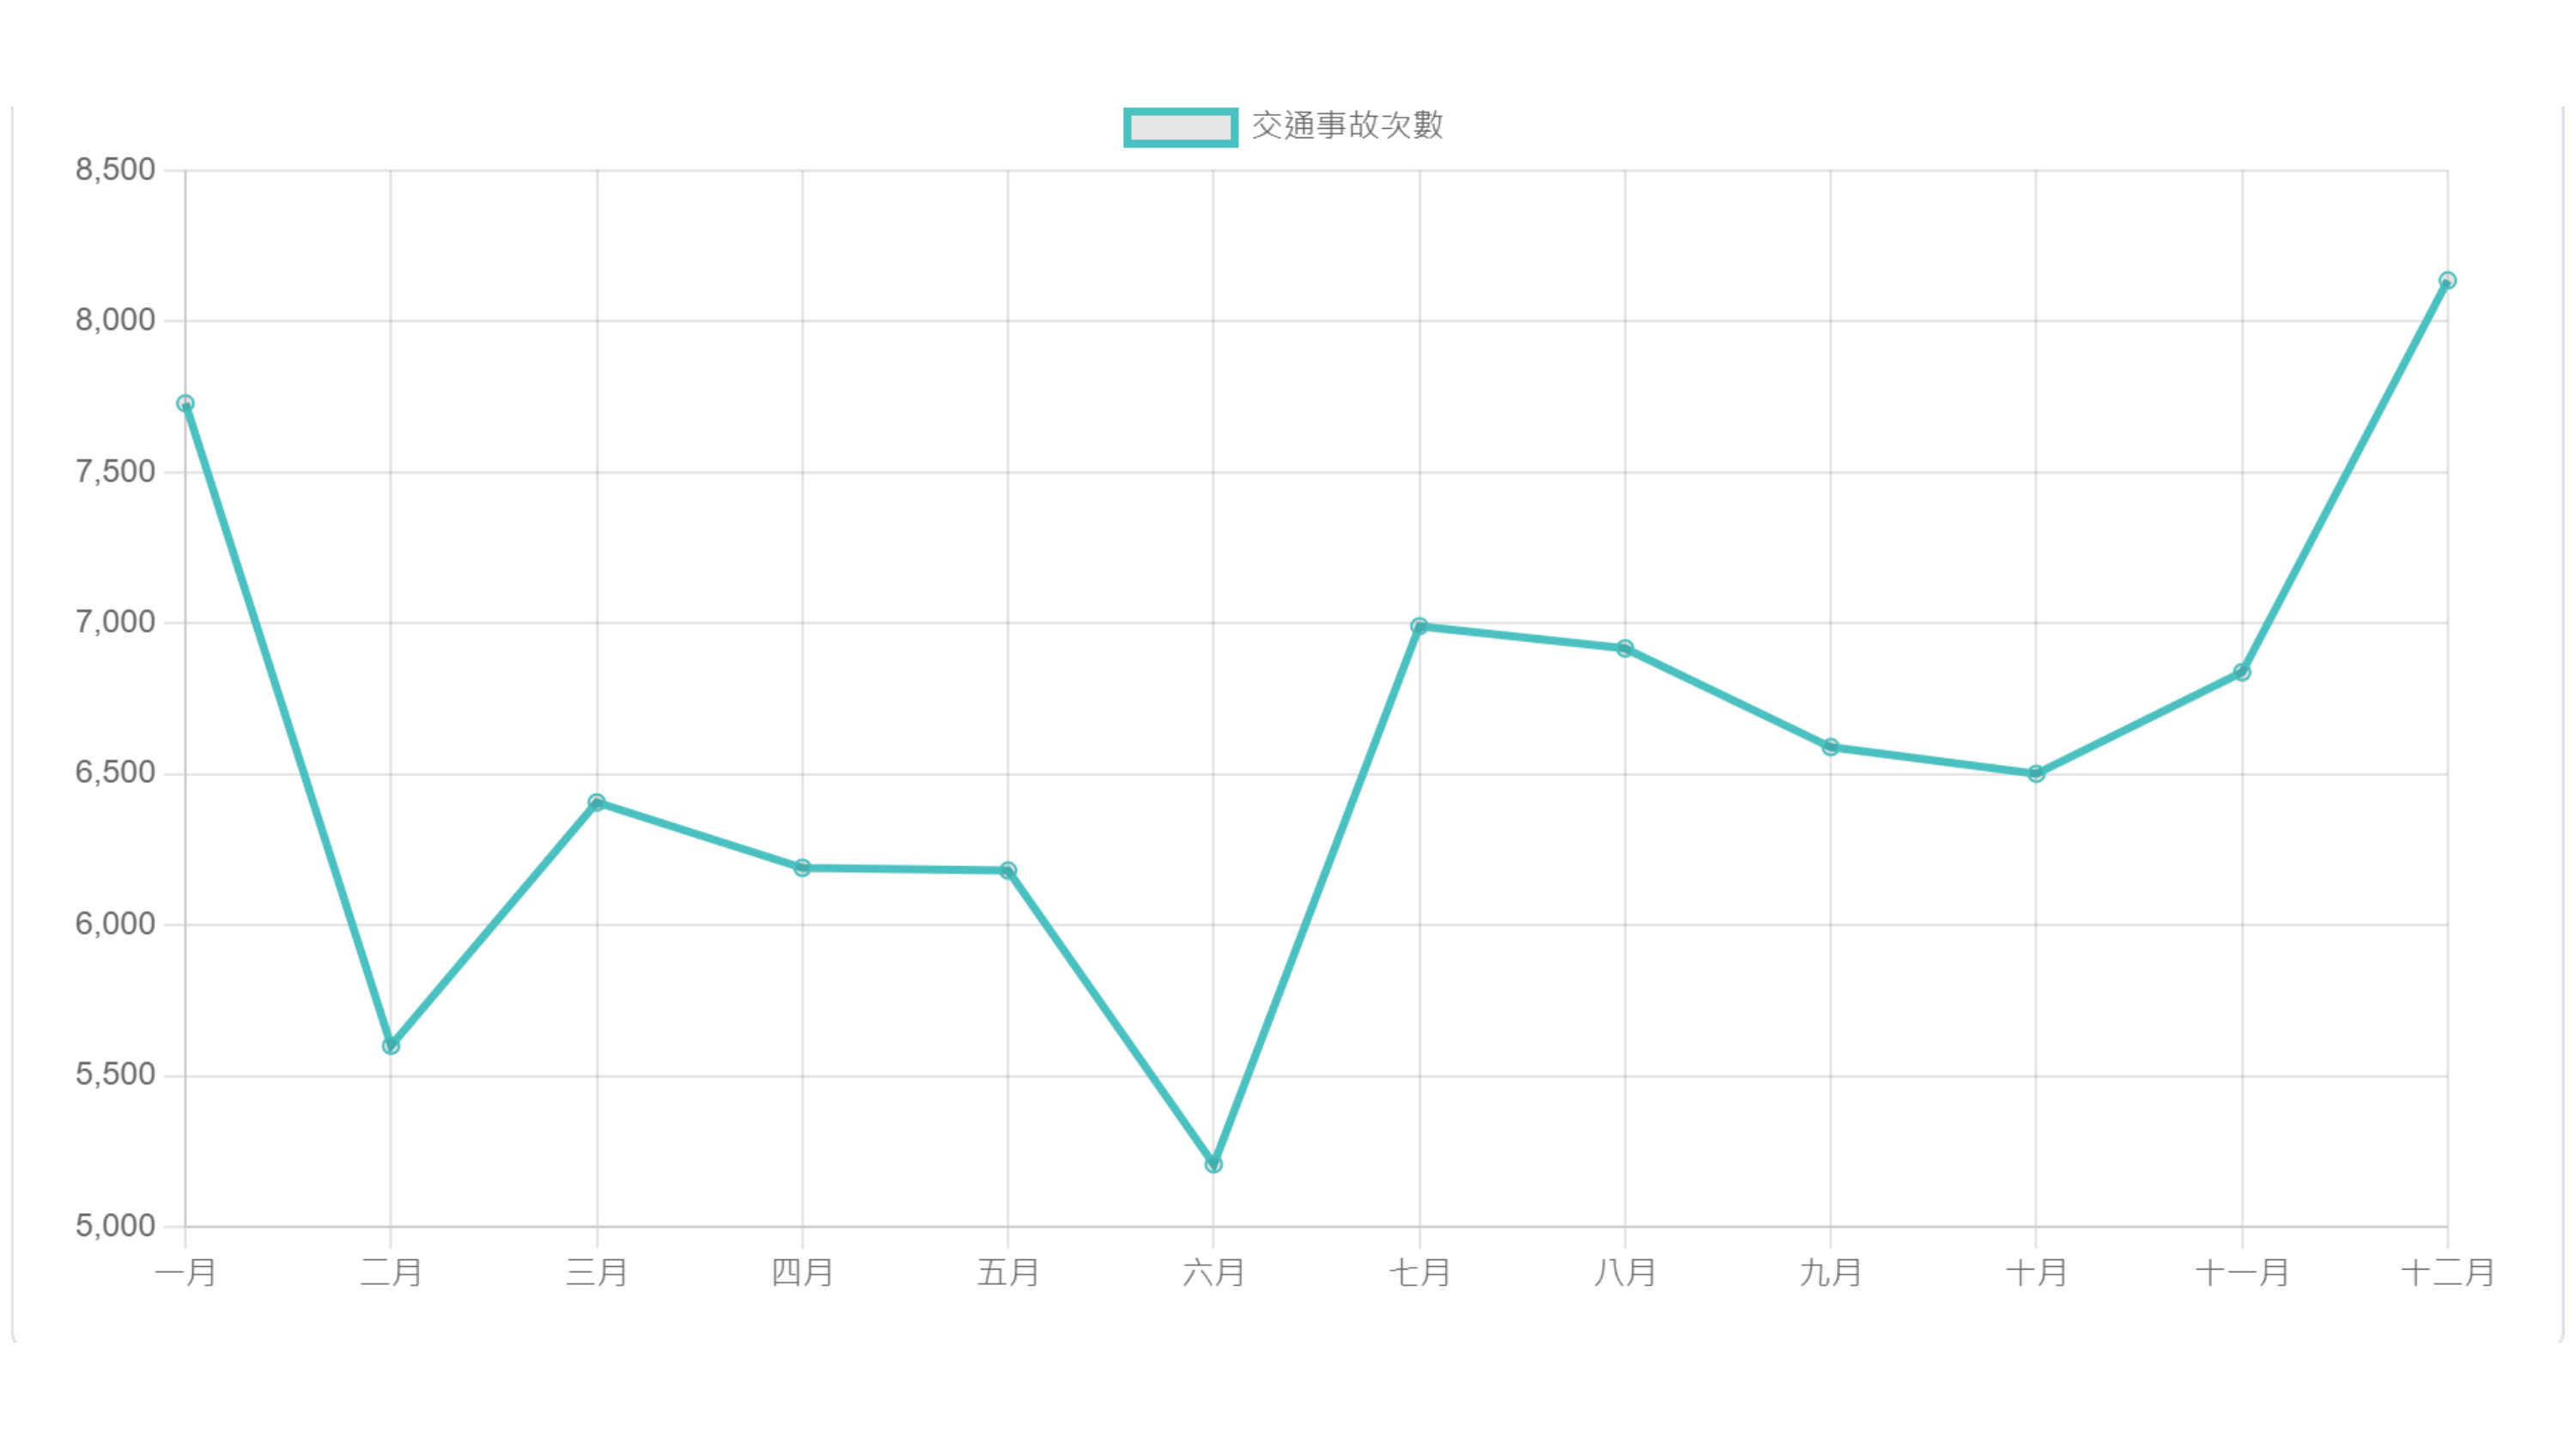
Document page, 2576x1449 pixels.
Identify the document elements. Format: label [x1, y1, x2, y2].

picture [10, 106, 2566, 1343]
